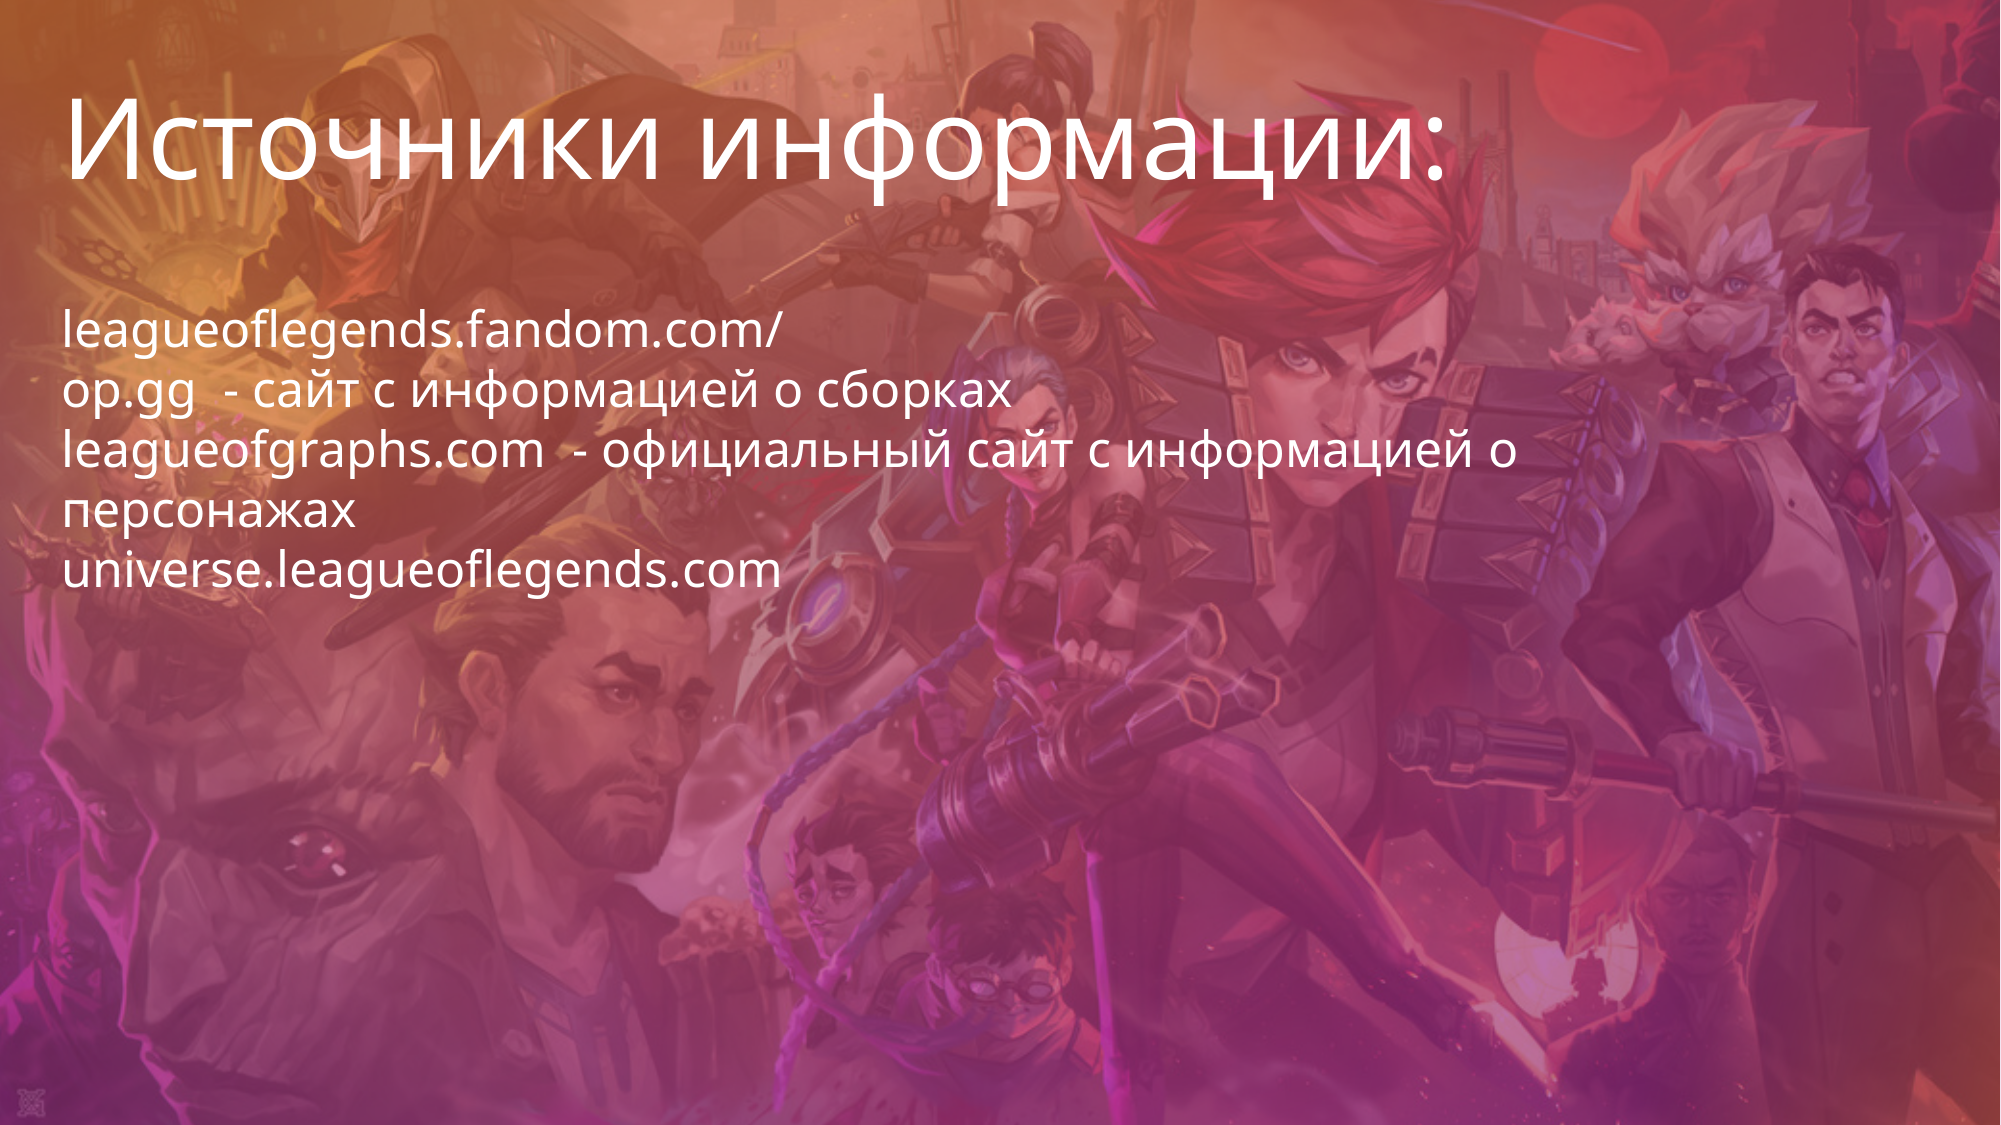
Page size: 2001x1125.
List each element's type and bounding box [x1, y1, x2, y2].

list [0, 0, 2000, 1125]
